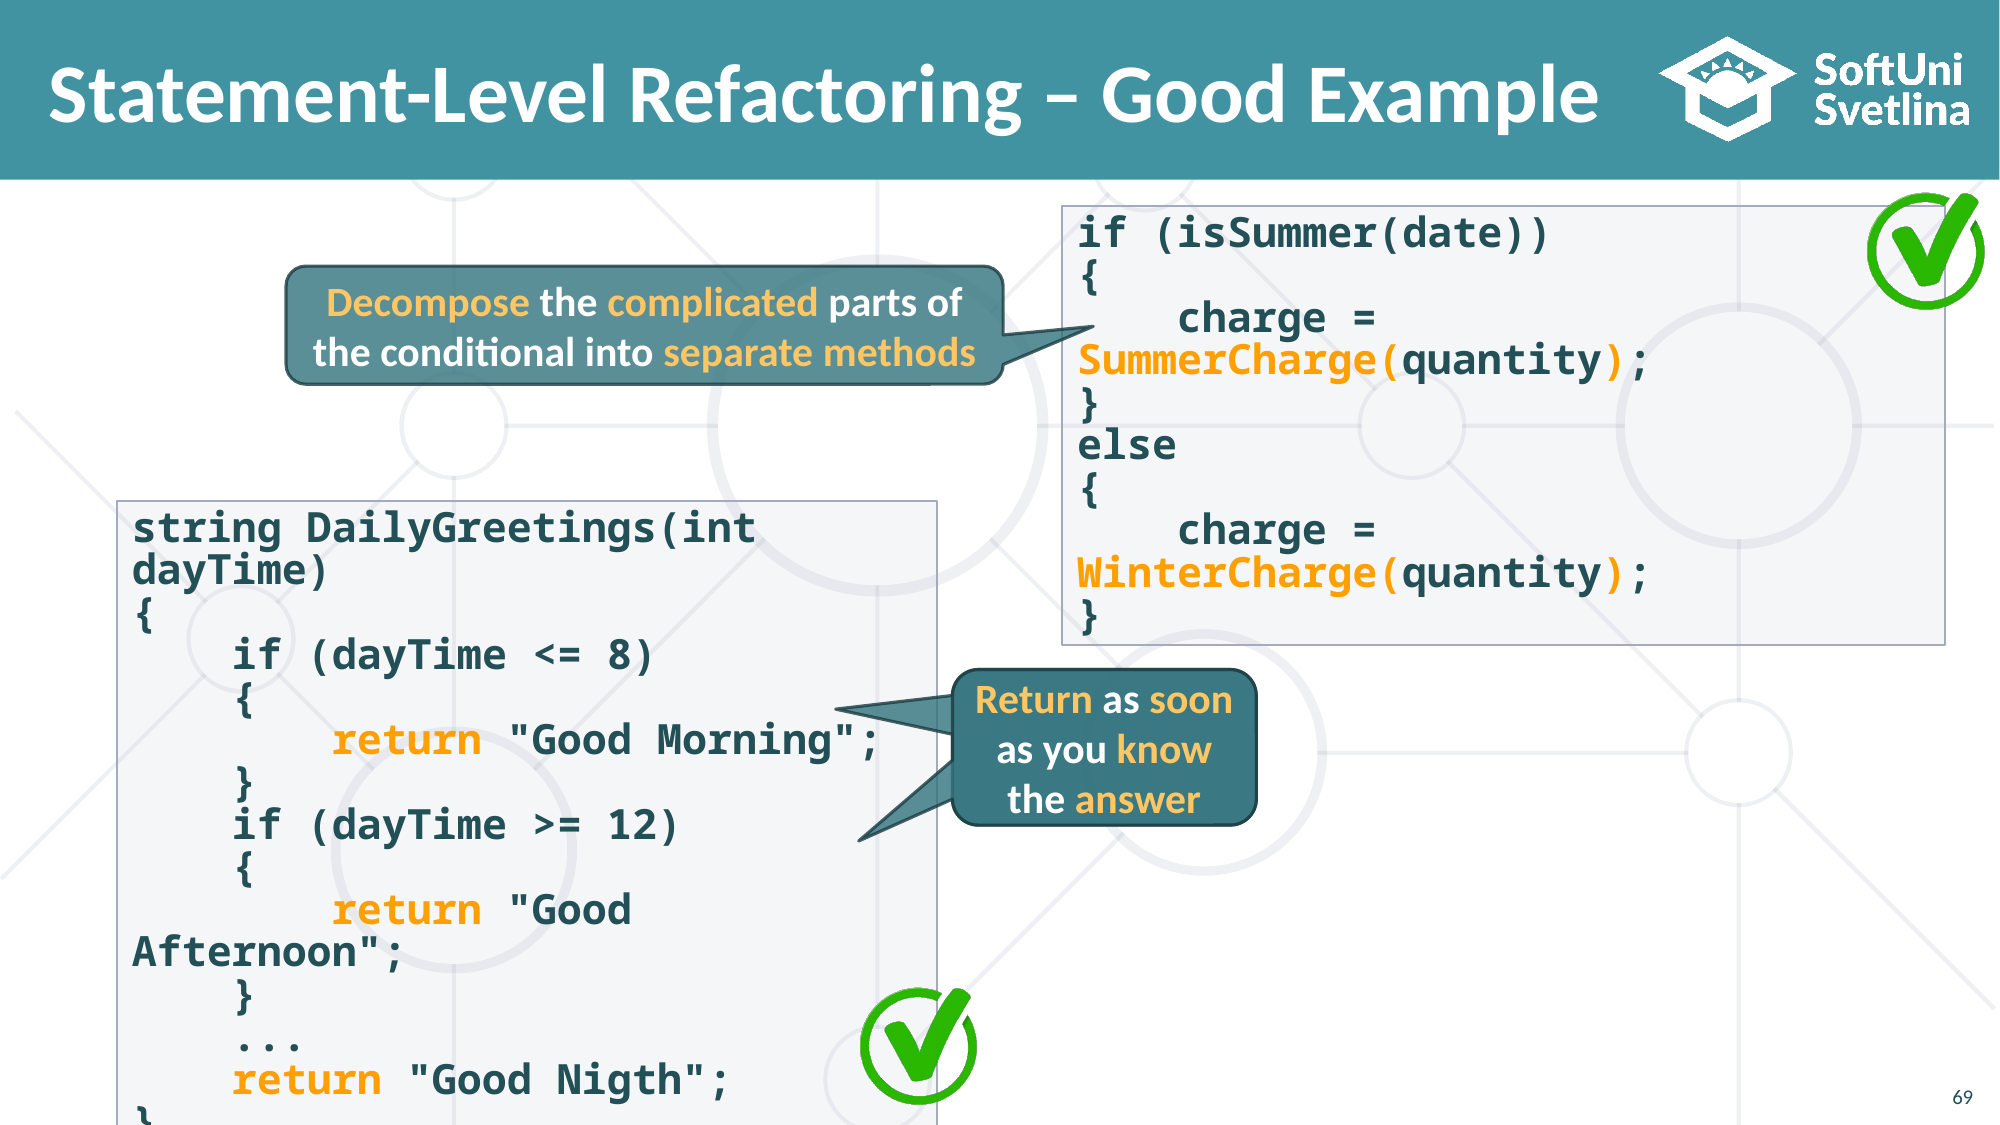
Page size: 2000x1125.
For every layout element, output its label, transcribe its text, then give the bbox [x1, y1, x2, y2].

text_box Return as soon as you know the answer [833, 693, 950, 736]
text_box Return as soon as you know the answer [856, 667, 1259, 843]
picture [857, 978, 992, 1111]
text_box if (isSummer(date)) { charge = SummerCharge(quantity); } else { charge = WinterCharge(quantity); } [1062, 206, 1945, 646]
slide_number 69 [1927, 1067, 1989, 1117]
title Statement-Level Refactoring – Good Example [31, 16, 1638, 162]
picture [1653, 32, 1971, 146]
text_box string DailyGreetings(int dayTime) { if (dayTime <= 8) { return "Good Morning"; } if (dayTime >= 12) { return "Good Afternoon"; } ... return "Good Nigth"; } [117, 500, 938, 1125]
picture [1865, 184, 2000, 316]
text_box Decompose the complicated parts of the conditional into separate methods [283, 264, 1096, 387]
